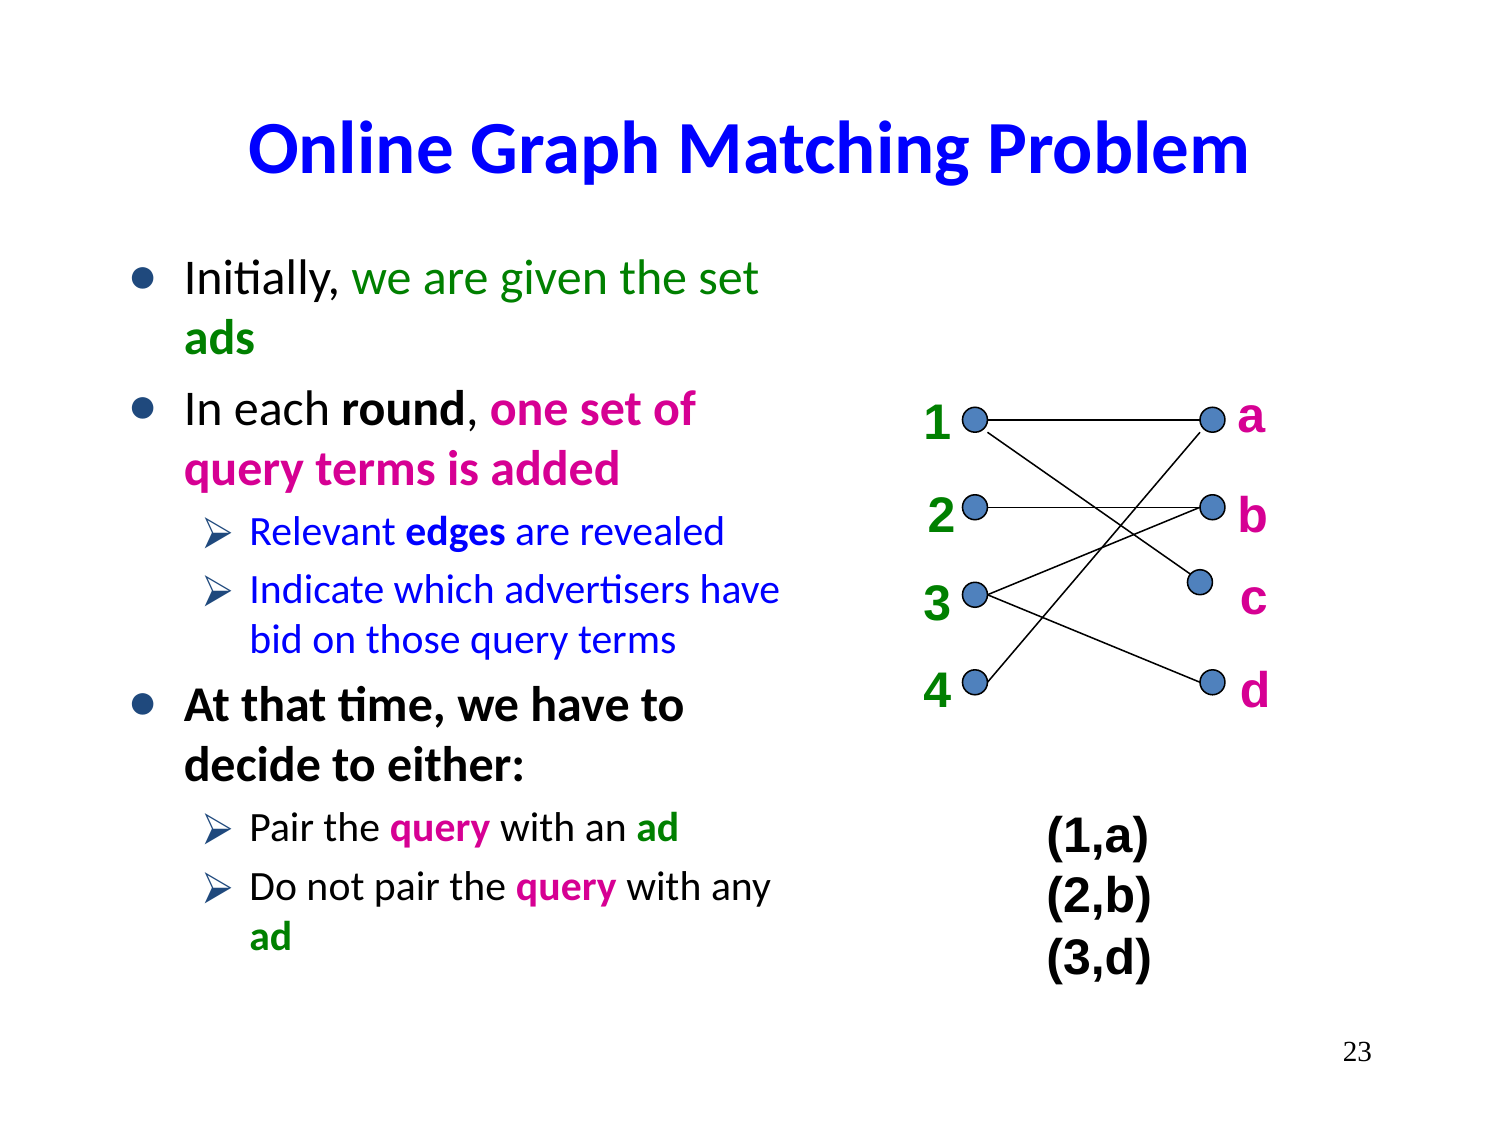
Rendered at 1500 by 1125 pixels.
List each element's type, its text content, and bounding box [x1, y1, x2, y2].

title Online Graph Matching Problem [112, 50, 1388, 238]
text_box (2,b) [1031, 854, 1169, 917]
list Initially, we are given the set ads In each round, one set of query terms is added Relevant edges are revealed Indicate which advertisers have bid on those query terms At that time, we have to decide to either: Pair the query with an ad Do not pair the query with any ad [112, 237, 813, 1000]
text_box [987, 374, 1276, 431]
text_box 4 [908, 649, 960, 725]
text_box 2 [912, 474, 964, 550]
slide_number ‹#› [1074, 1025, 1388, 1100]
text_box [987, 594, 1279, 711]
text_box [987, 431, 1277, 594]
text_box [962, 407, 982, 433]
text_box (3,d) [1031, 917, 1169, 993]
text_box [962, 669, 982, 695]
text_box 1 [908, 382, 960, 458]
text_box [962, 582, 981, 608]
text_box 3 [908, 562, 960, 638]
text_box (1,a) [1031, 795, 1166, 854]
text_box [964, 494, 981, 520]
